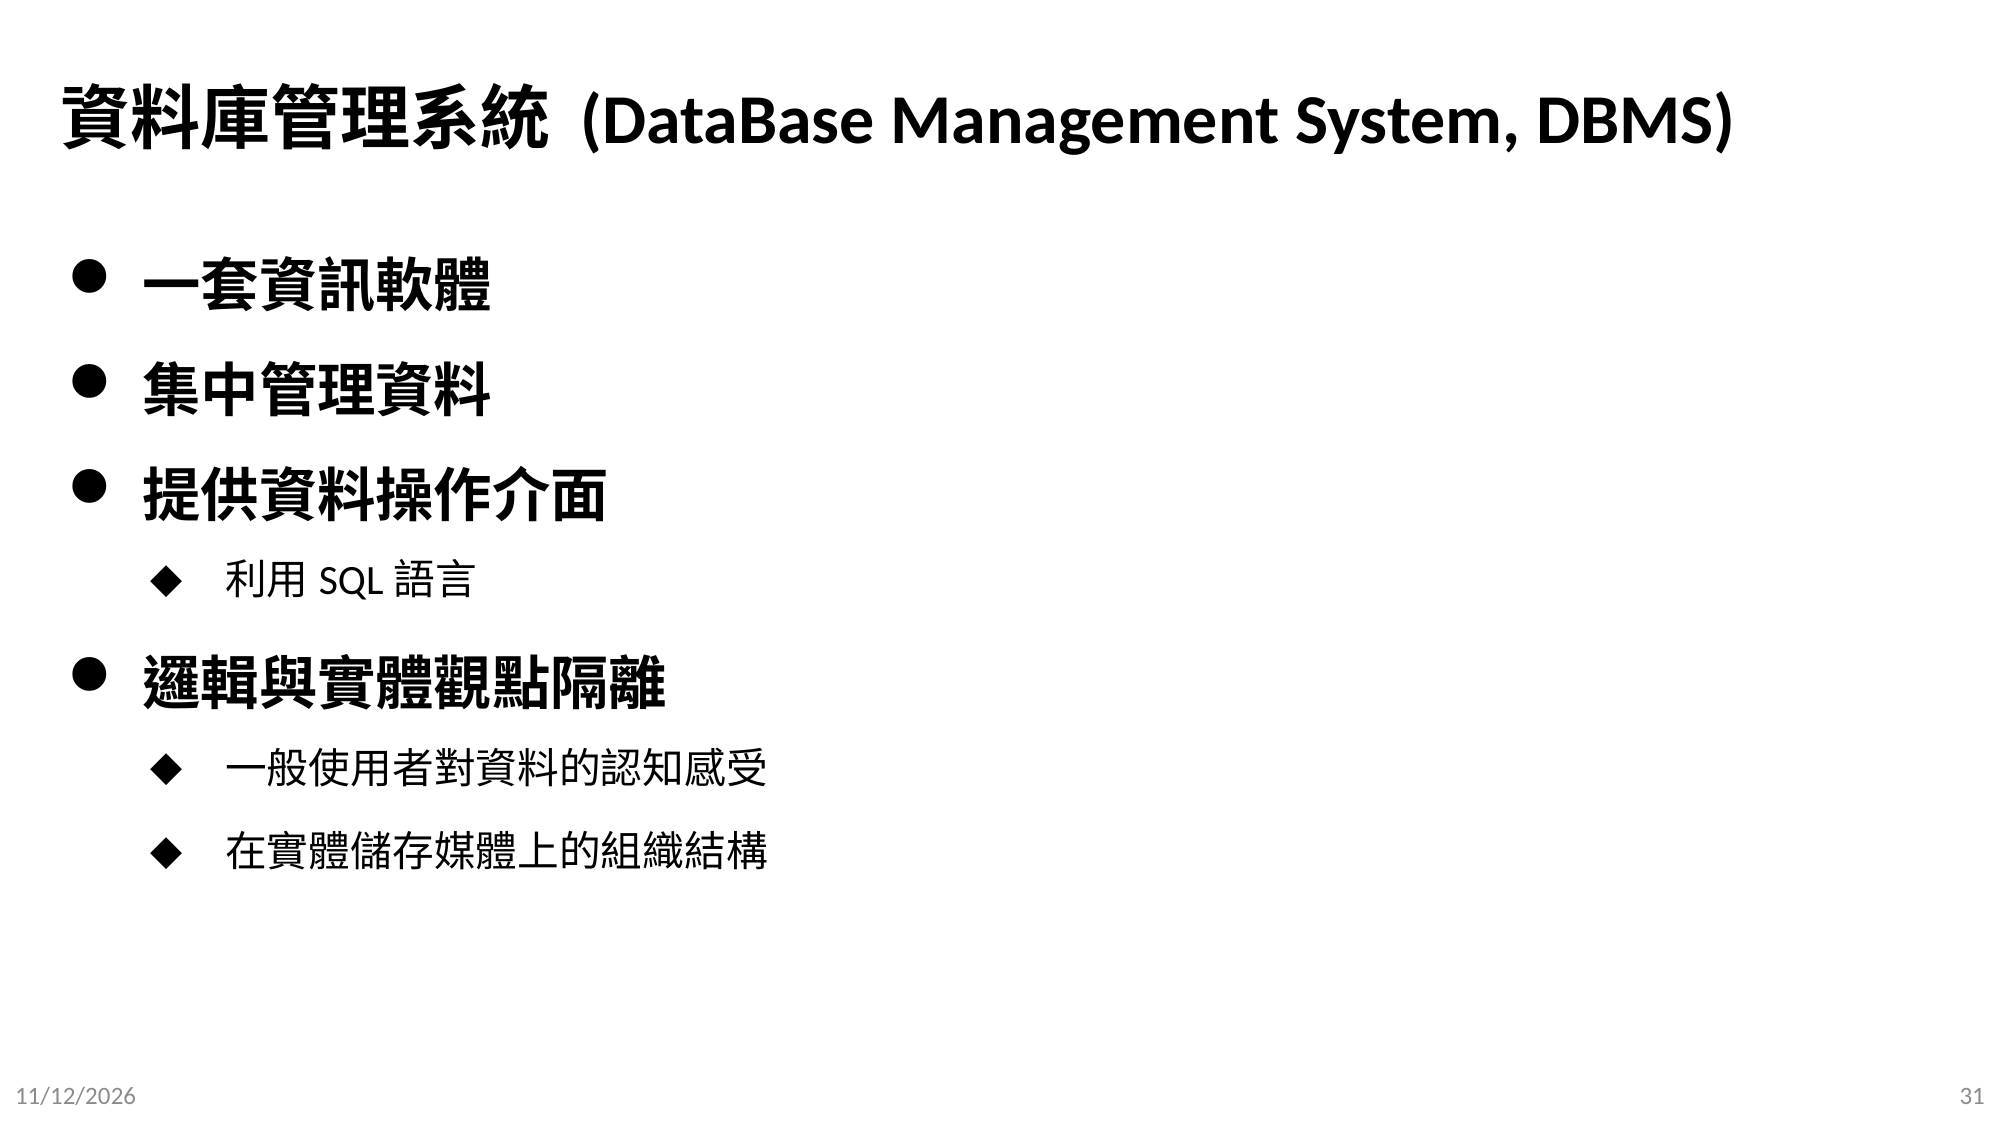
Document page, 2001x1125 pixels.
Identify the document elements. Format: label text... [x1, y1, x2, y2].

title 資料庫管理系統 (DataBase Management System, DBMS) [45, 50, 1950, 193]
slide_number 31 [1550, 1065, 2000, 1125]
list 一套資訊軟體 集中管理資料 提供資料操作介面 利用SQL語言 邏輯與實體觀點隔離 一般使用者對資料的認知感受 在實體儲存媒體上的組織結構 [45, 206, 1950, 1000]
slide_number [0, 1065, 450, 1125]
